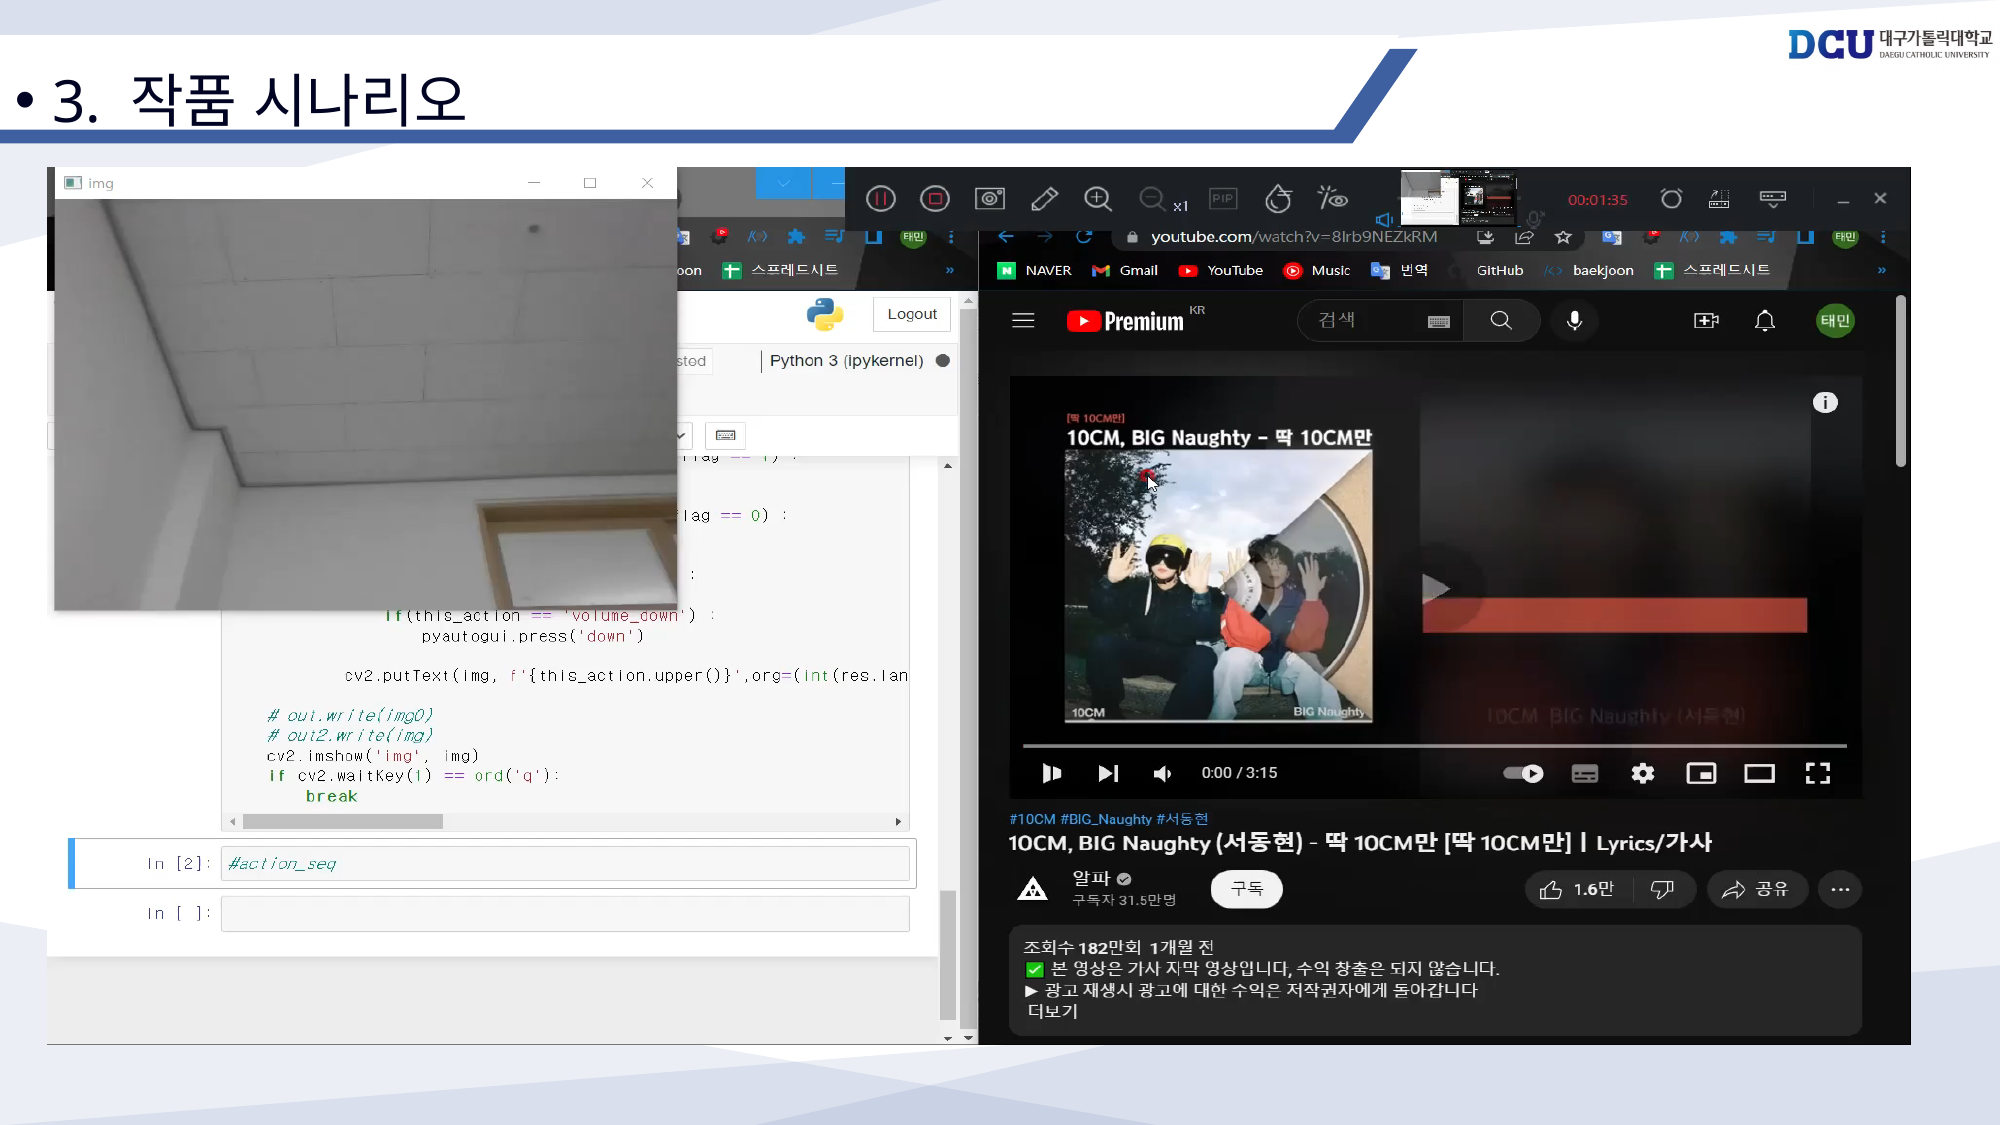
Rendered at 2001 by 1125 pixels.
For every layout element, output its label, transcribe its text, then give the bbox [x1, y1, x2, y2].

picture [1783, 14, 2000, 75]
text_box 3. 작품 시나리오 [0, 21, 1368, 85]
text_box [46, 166, 1912, 1046]
